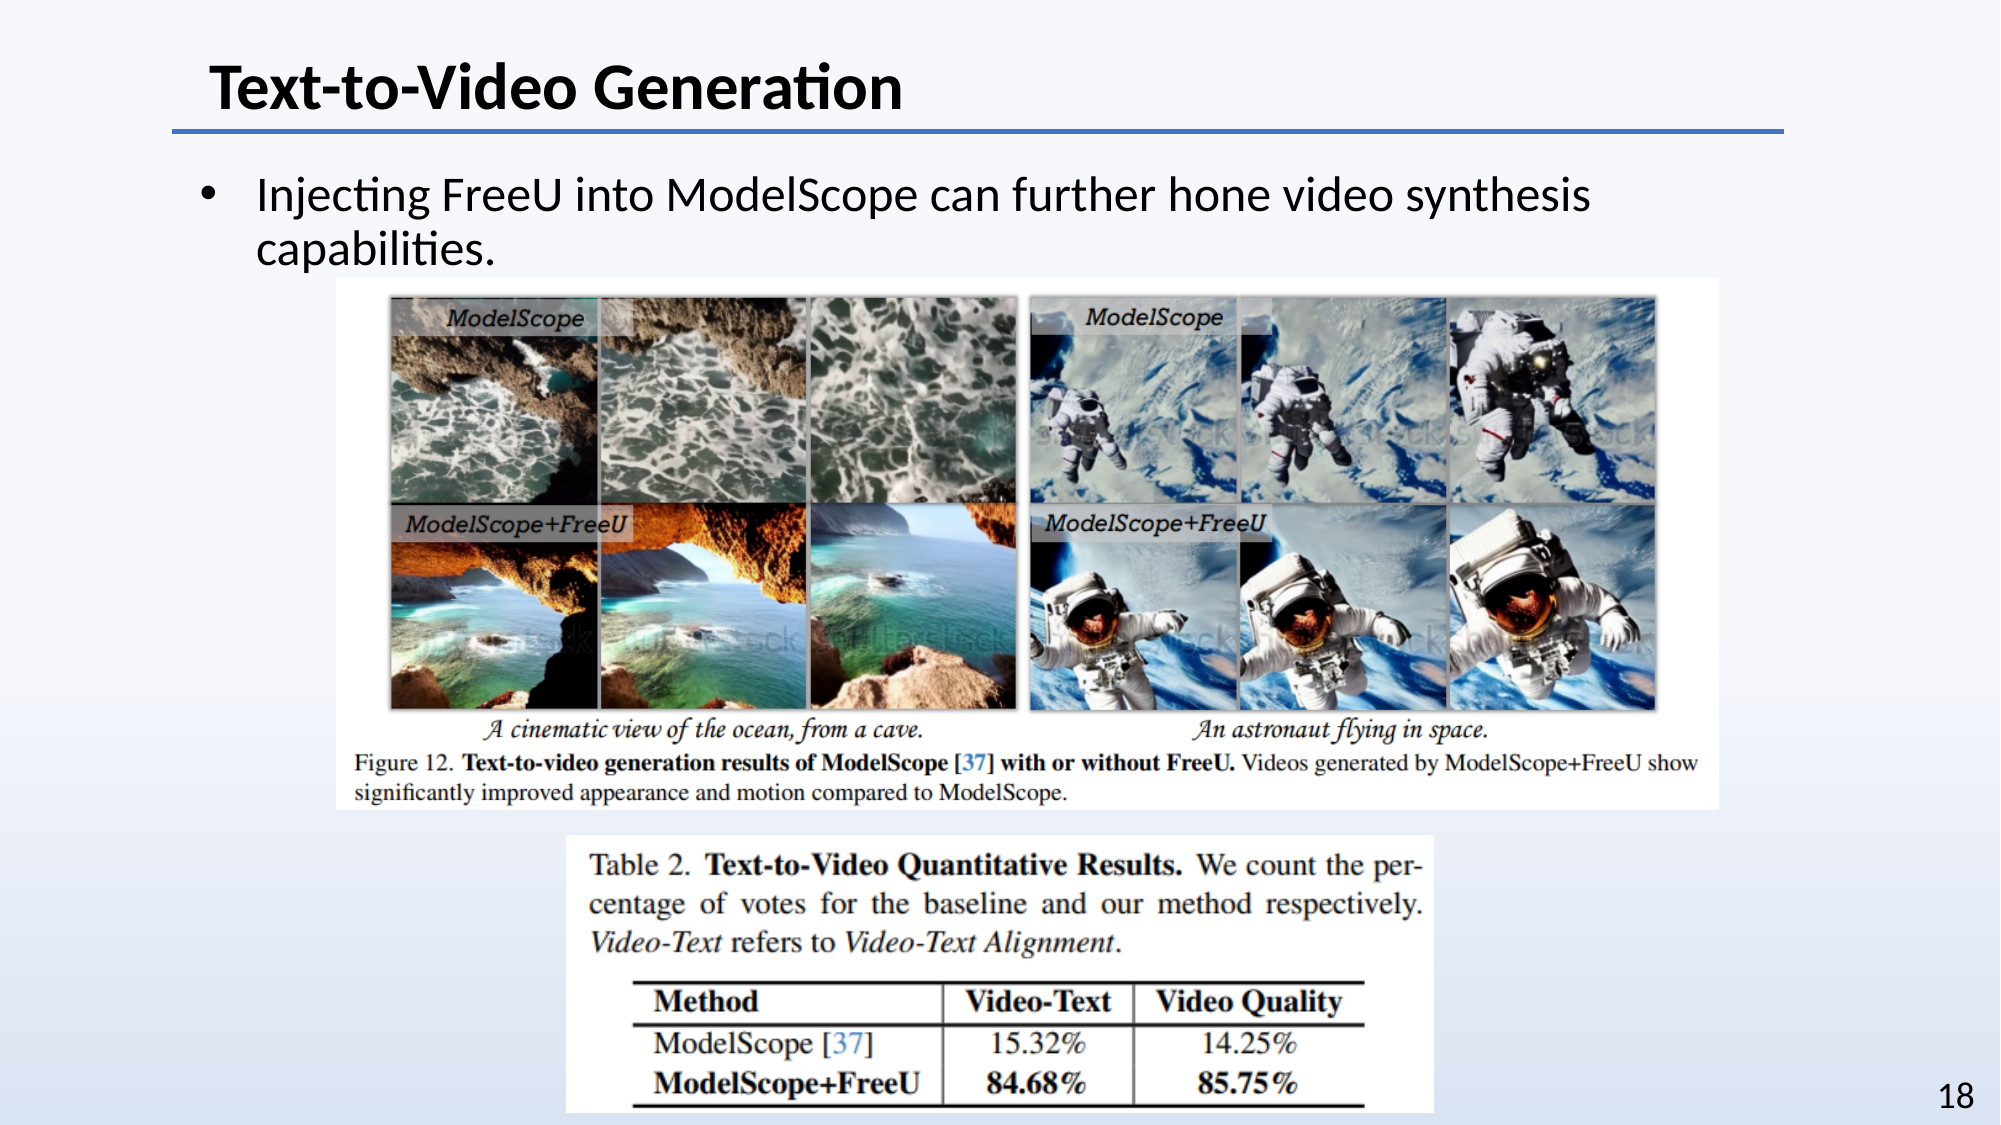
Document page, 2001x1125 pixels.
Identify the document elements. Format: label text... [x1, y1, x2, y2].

picture [566, 835, 1434, 1113]
text_box Text-to-Video Generation [194, 35, 920, 129]
picture [336, 277, 1719, 810]
text_box 18 [1922, 1064, 1990, 1124]
subtitle Injecting FreeU into ModelScope can further hone video synthesis capabilities. [184, 160, 1719, 338]
